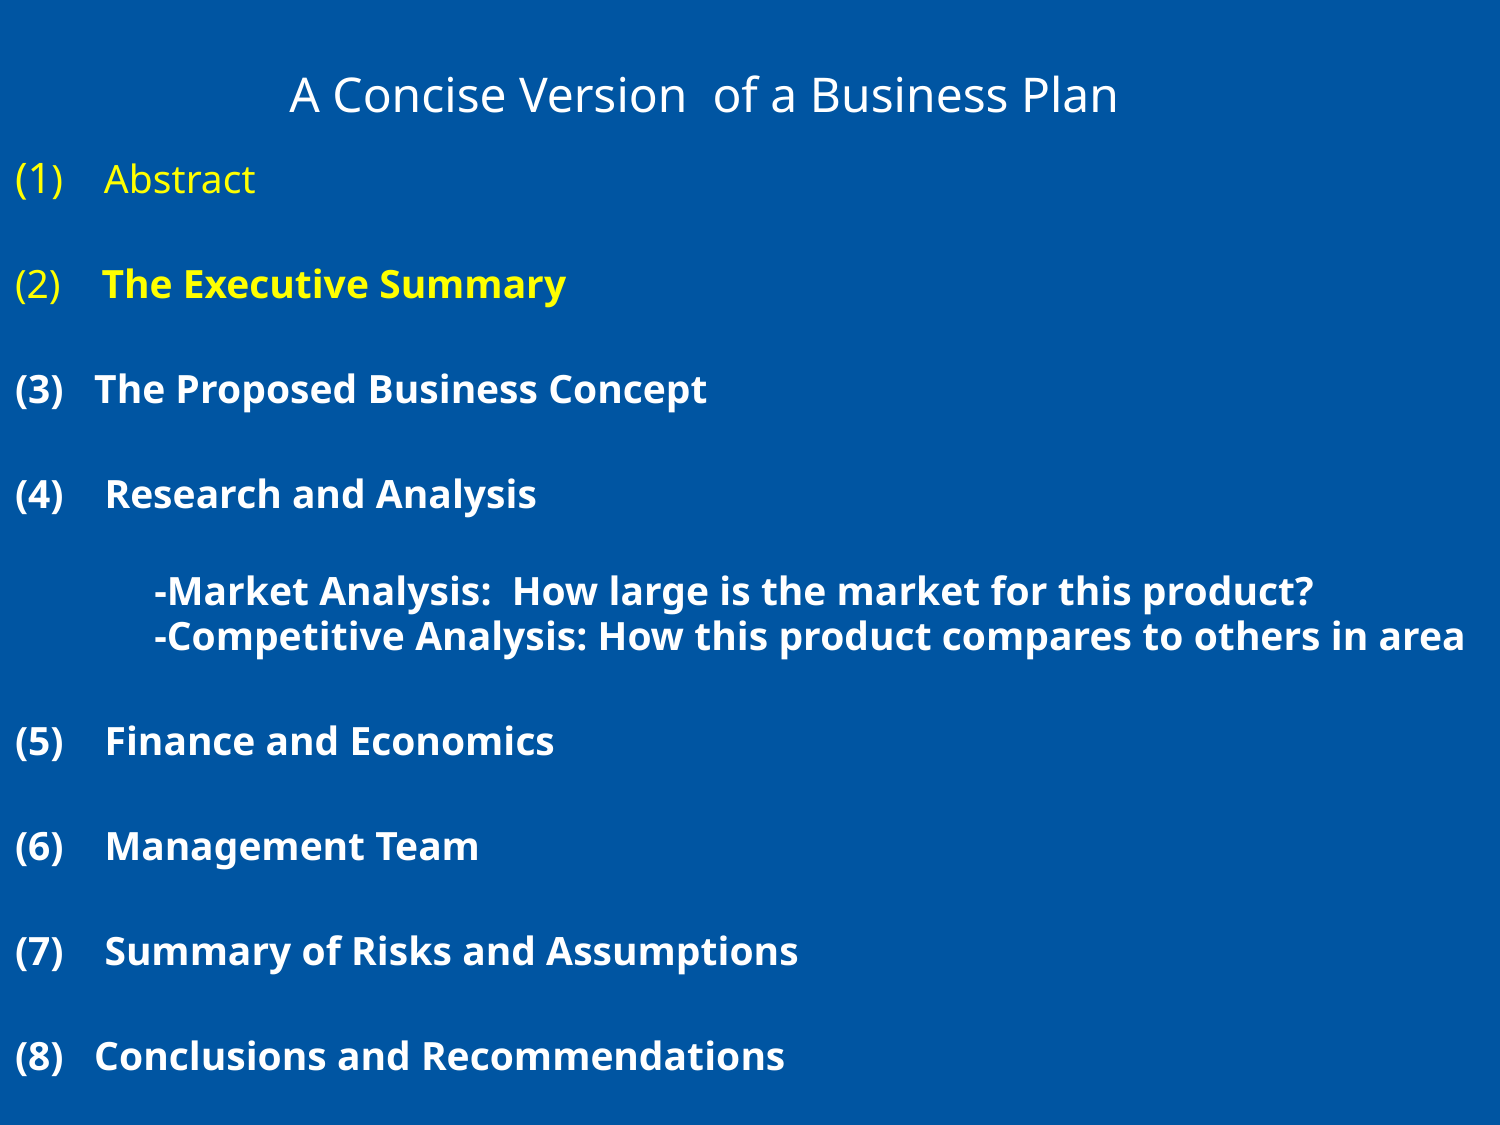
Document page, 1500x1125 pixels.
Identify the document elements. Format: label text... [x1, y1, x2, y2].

title A Concise Version of a Business Plan [89, 62, 1384, 153]
list (1) Abstract (2) The Executive Summary (3) The Proposed Business Concept (4) Research and Analysis -Market Analysis: How large is the market for this product? -Competitive Analysis: How this product compares to others in area (5) Finance and Economics (6) Management Team (7) Summary of Risks and Assumptions (8) Conclusions and Recommendations [0, 153, 1500, 1110]
